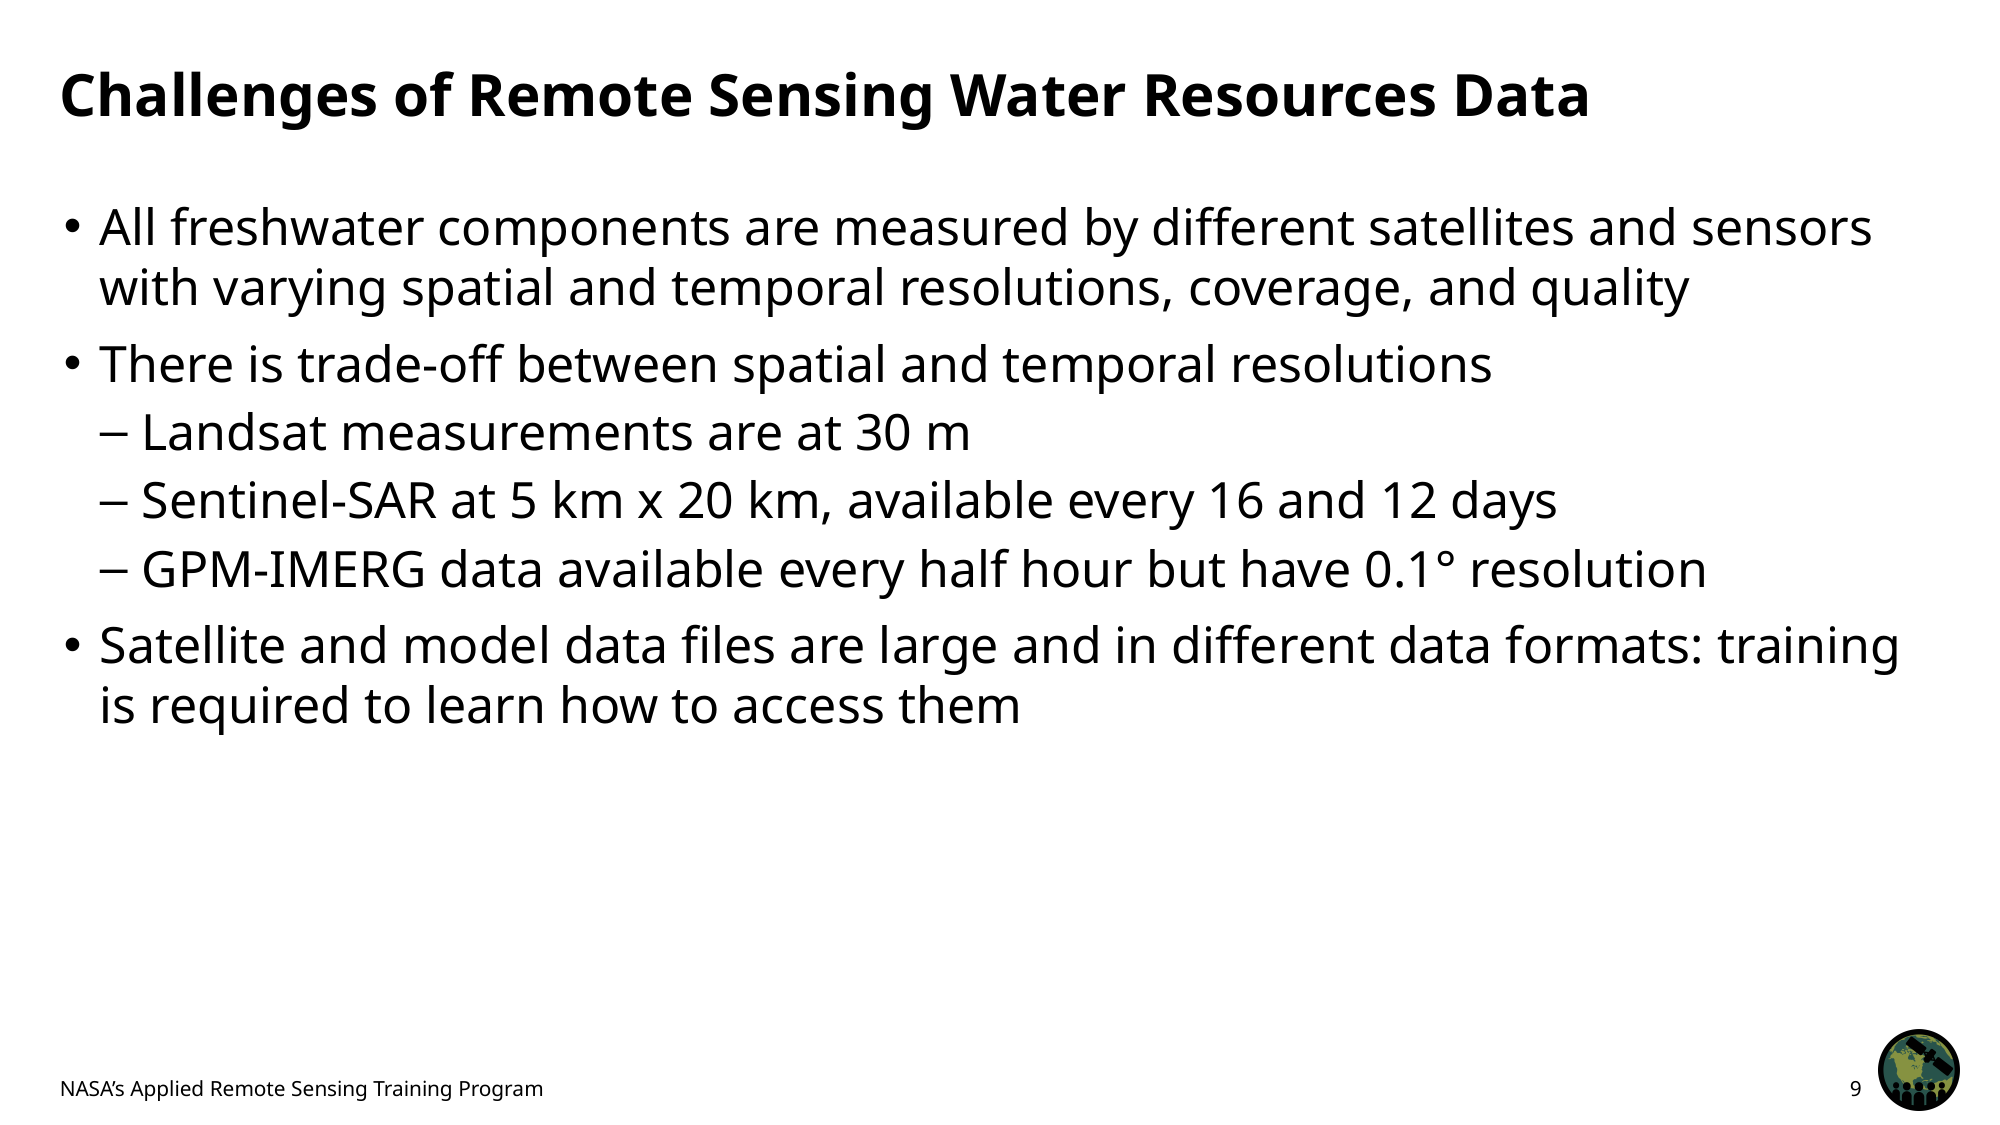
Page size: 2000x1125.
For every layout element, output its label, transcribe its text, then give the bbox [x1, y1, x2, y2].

list All freshwater components are measured by different satellites and sensors with varying spatial and temporal resolutions, coverage, and quality There is trade-off between spatial and temporal resolutions Landsat measurements are at 30 m Sentinel-SAR at 5 km x 20 km, available every 16 and 12 days GPM-IMERG data available every half hour but have 0.1° resolution Satellite and model data files are large and in different data formats: training is required to learn how to access them [39, 185, 1960, 974]
picture [1878, 1029, 1960, 1111]
title Challenges of Remote Sensing Water Resources Data [39, 45, 1960, 140]
